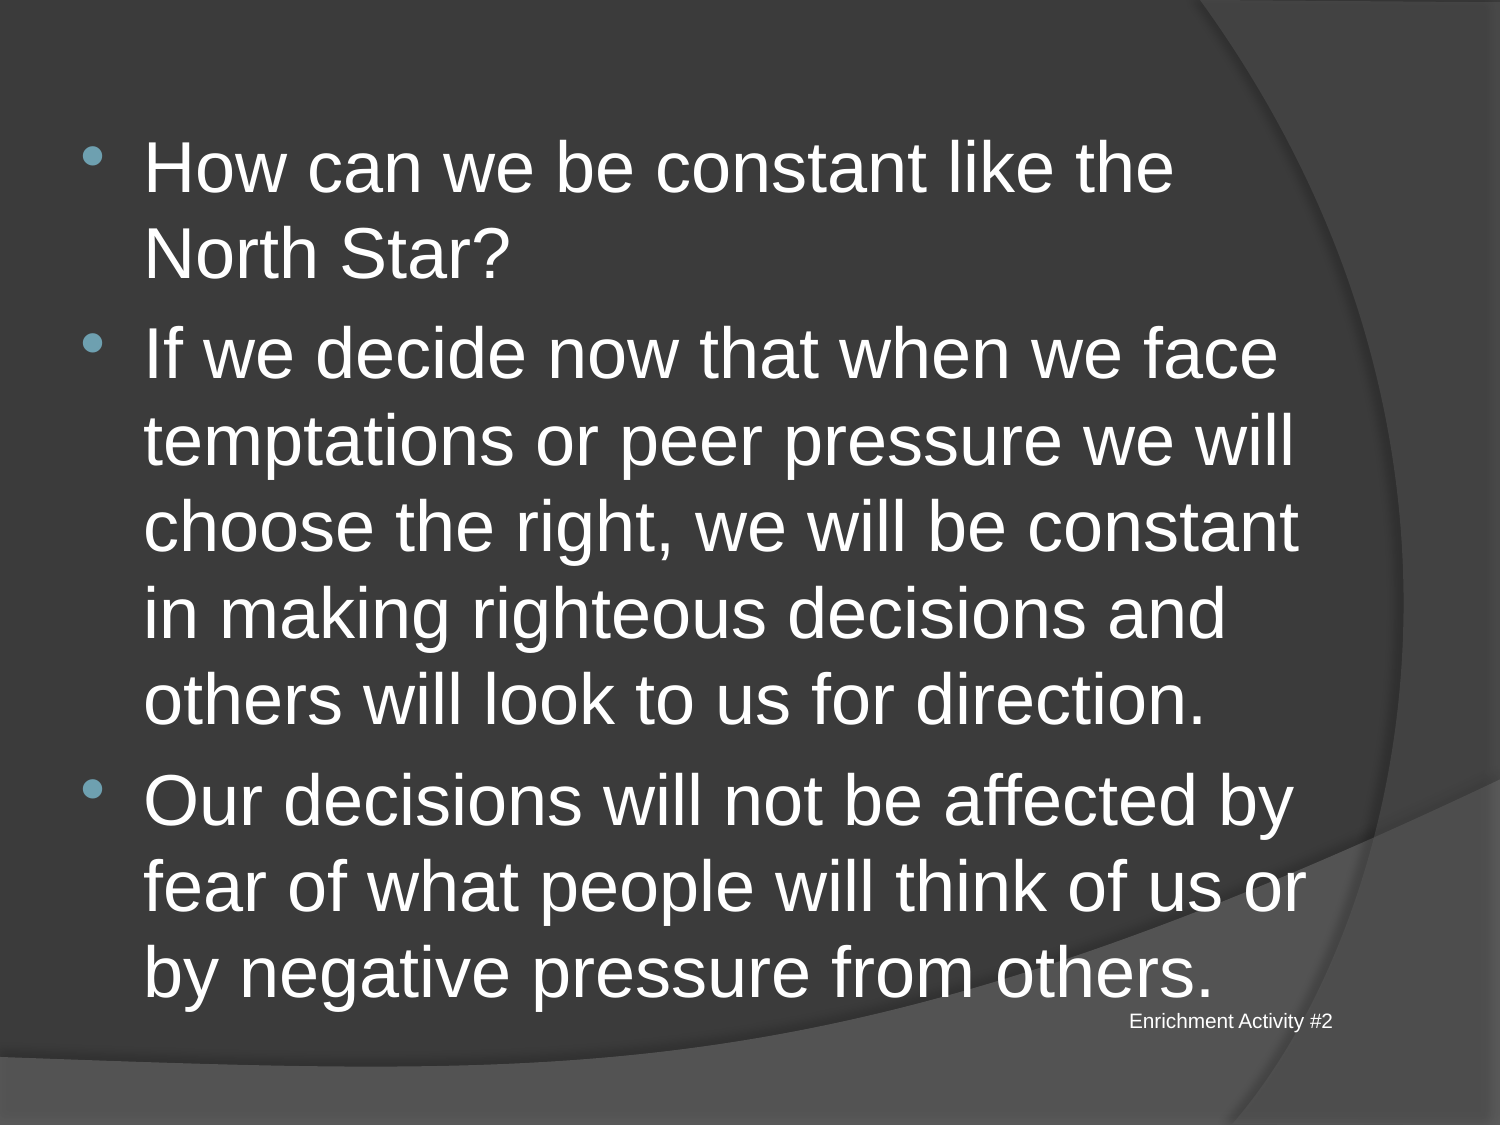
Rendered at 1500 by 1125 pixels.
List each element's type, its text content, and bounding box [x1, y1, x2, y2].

list How can we be constant like the North Star? If we decide now that when we face temptations or peer pressure we will choose the right, we will be constant in making righteous decisions and others will look to us for direction. Our decisions will not be affected by fear of what people will think of us or by negative pressure from others. [62, 112, 1375, 1025]
text_box Enrichment Activity #2 [1114, 999, 1348, 1040]
